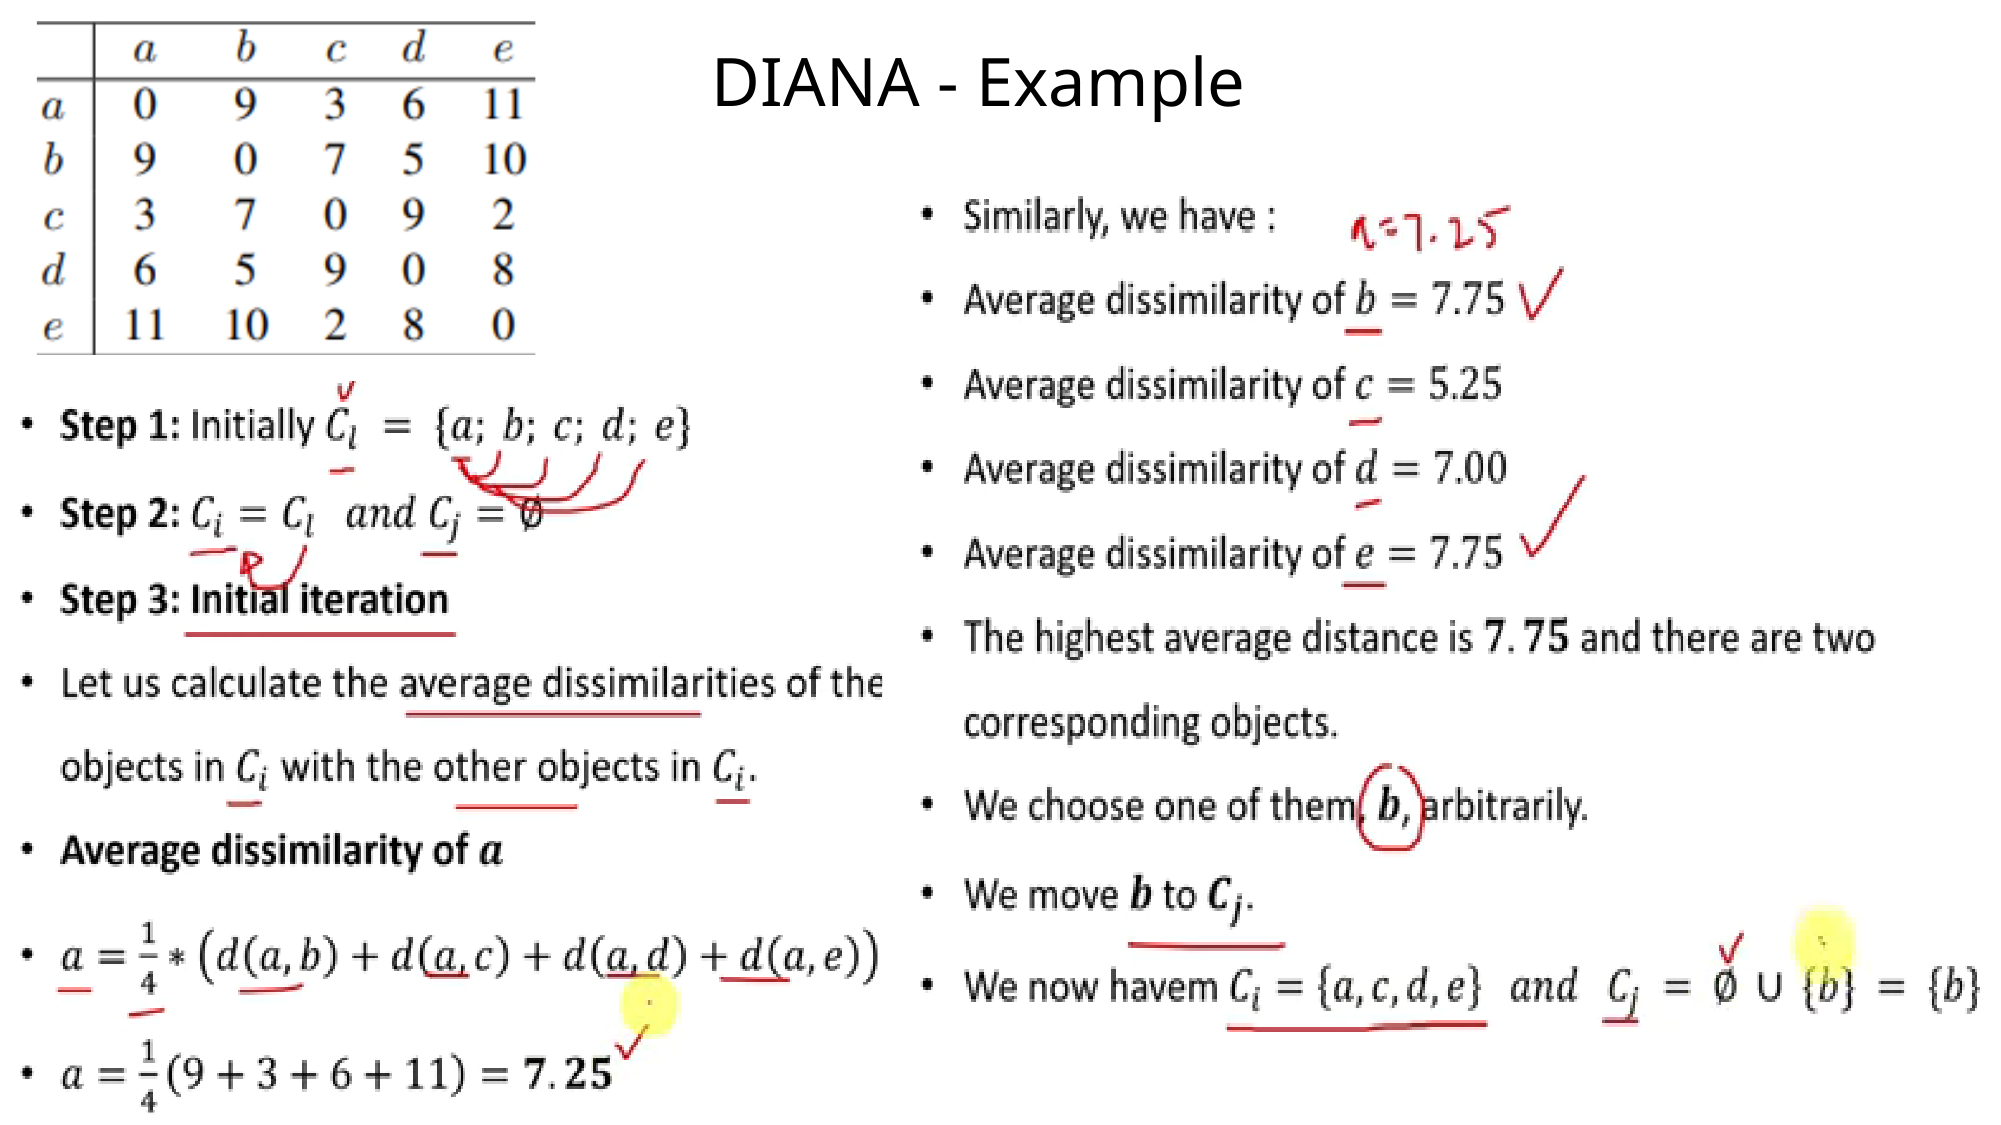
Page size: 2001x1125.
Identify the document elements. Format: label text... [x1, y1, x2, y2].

title DIANA - Example [696, 40, 1404, 129]
picture [901, 188, 2000, 1032]
picture [36, 21, 536, 355]
picture [0, 381, 883, 1125]
